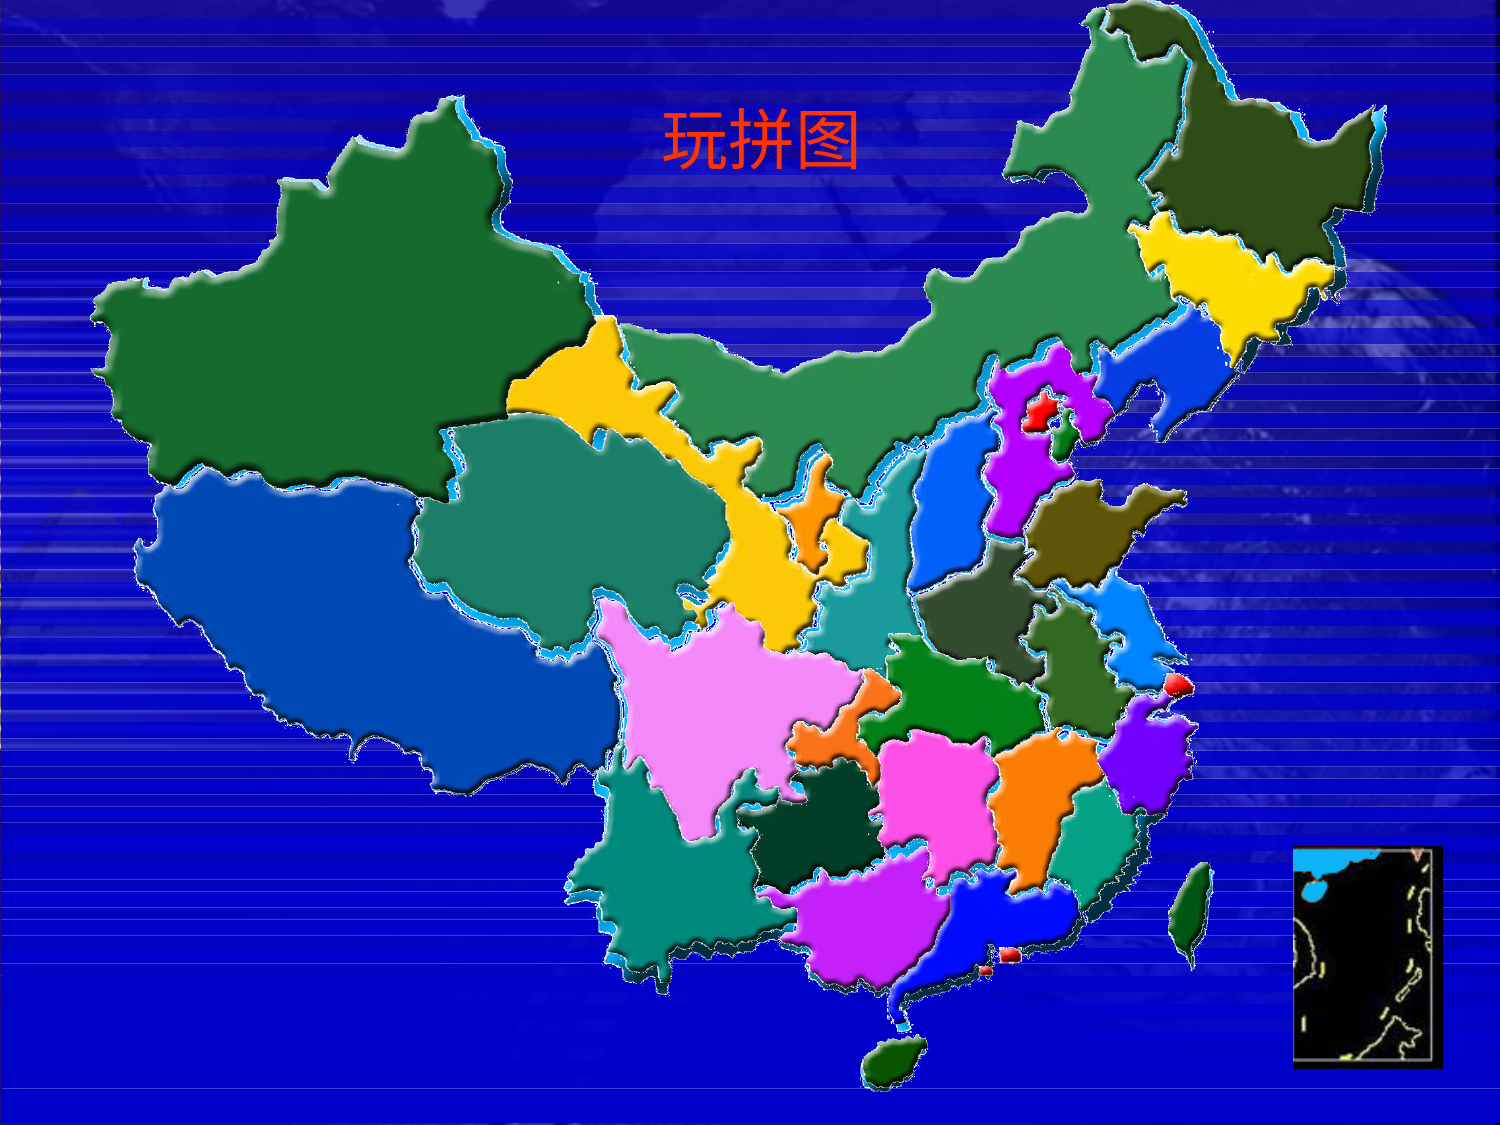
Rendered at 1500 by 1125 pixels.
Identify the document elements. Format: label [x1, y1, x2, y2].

picture [0, 0, 1500, 1125]
picture [90, 0, 1387, 1092]
text_box [1293, 846, 1443, 1069]
